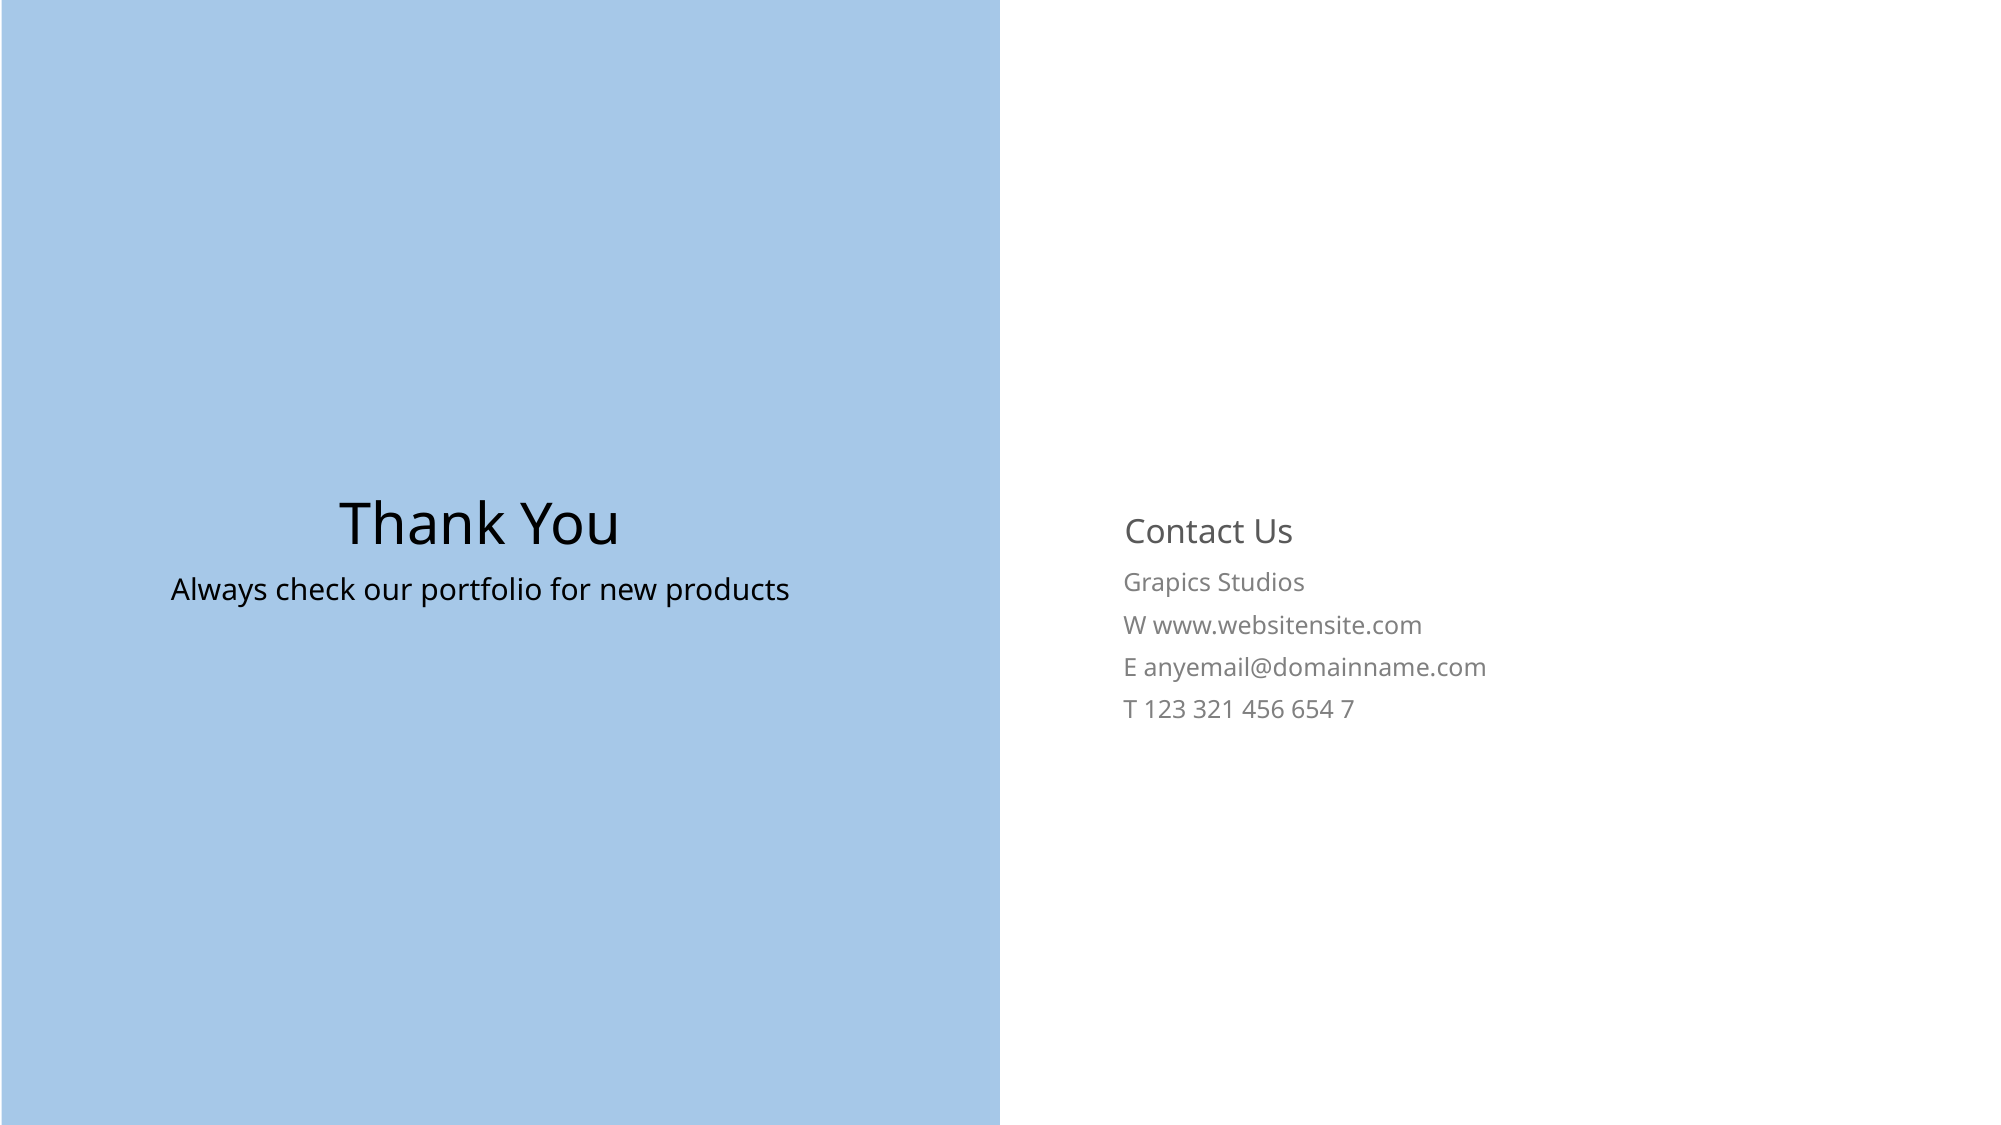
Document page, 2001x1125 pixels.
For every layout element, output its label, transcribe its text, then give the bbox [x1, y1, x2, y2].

text_box [1, 0, 1001, 1125]
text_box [1109, 508, 1788, 726]
subtitle Always check our portfolio for new products [78, 566, 883, 614]
title Thank You [78, 486, 883, 565]
